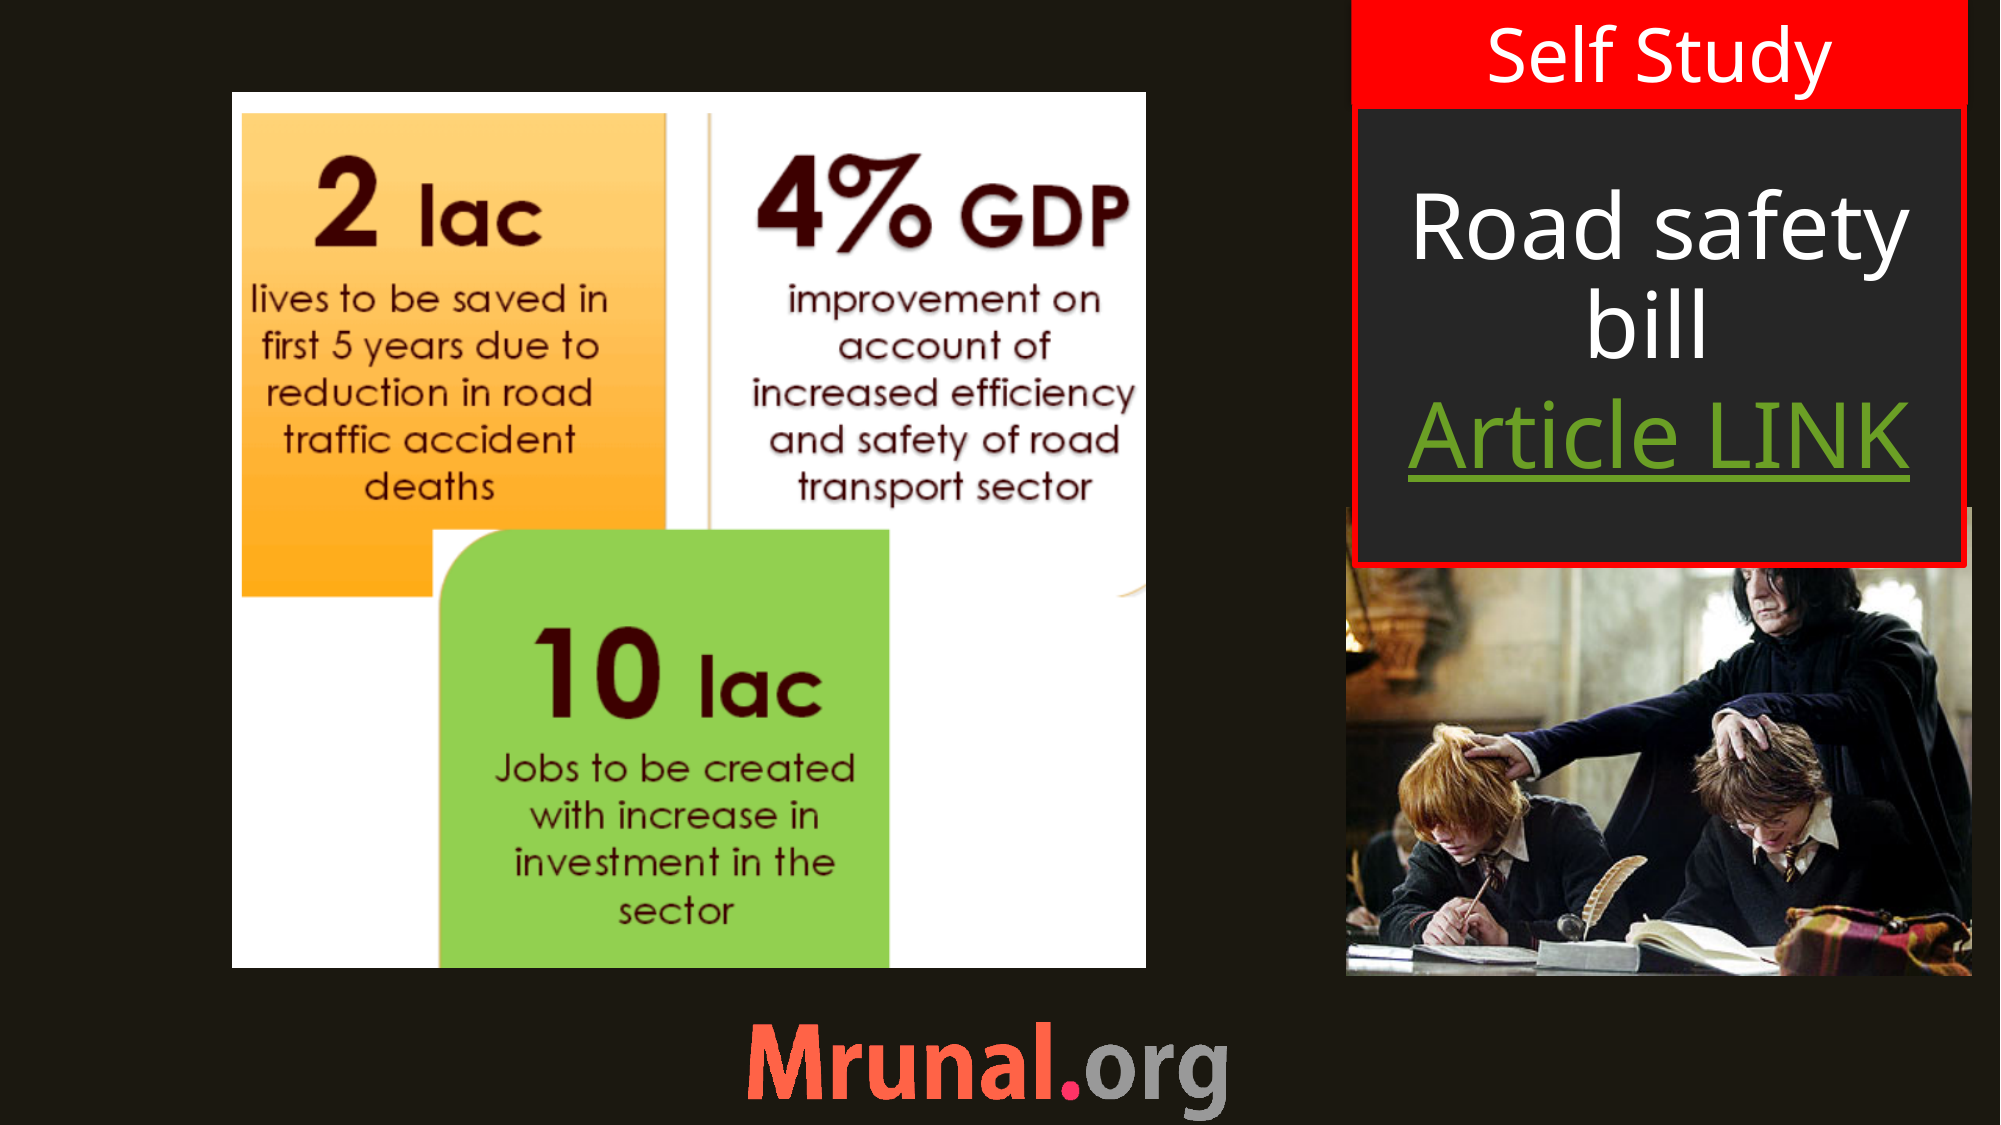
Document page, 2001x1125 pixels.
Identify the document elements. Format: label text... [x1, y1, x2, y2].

title Road safety bill Article LINK [1352, 103, 1967, 568]
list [232, 92, 1146, 968]
picture [741, 1005, 1230, 1125]
picture [1346, 507, 1972, 976]
